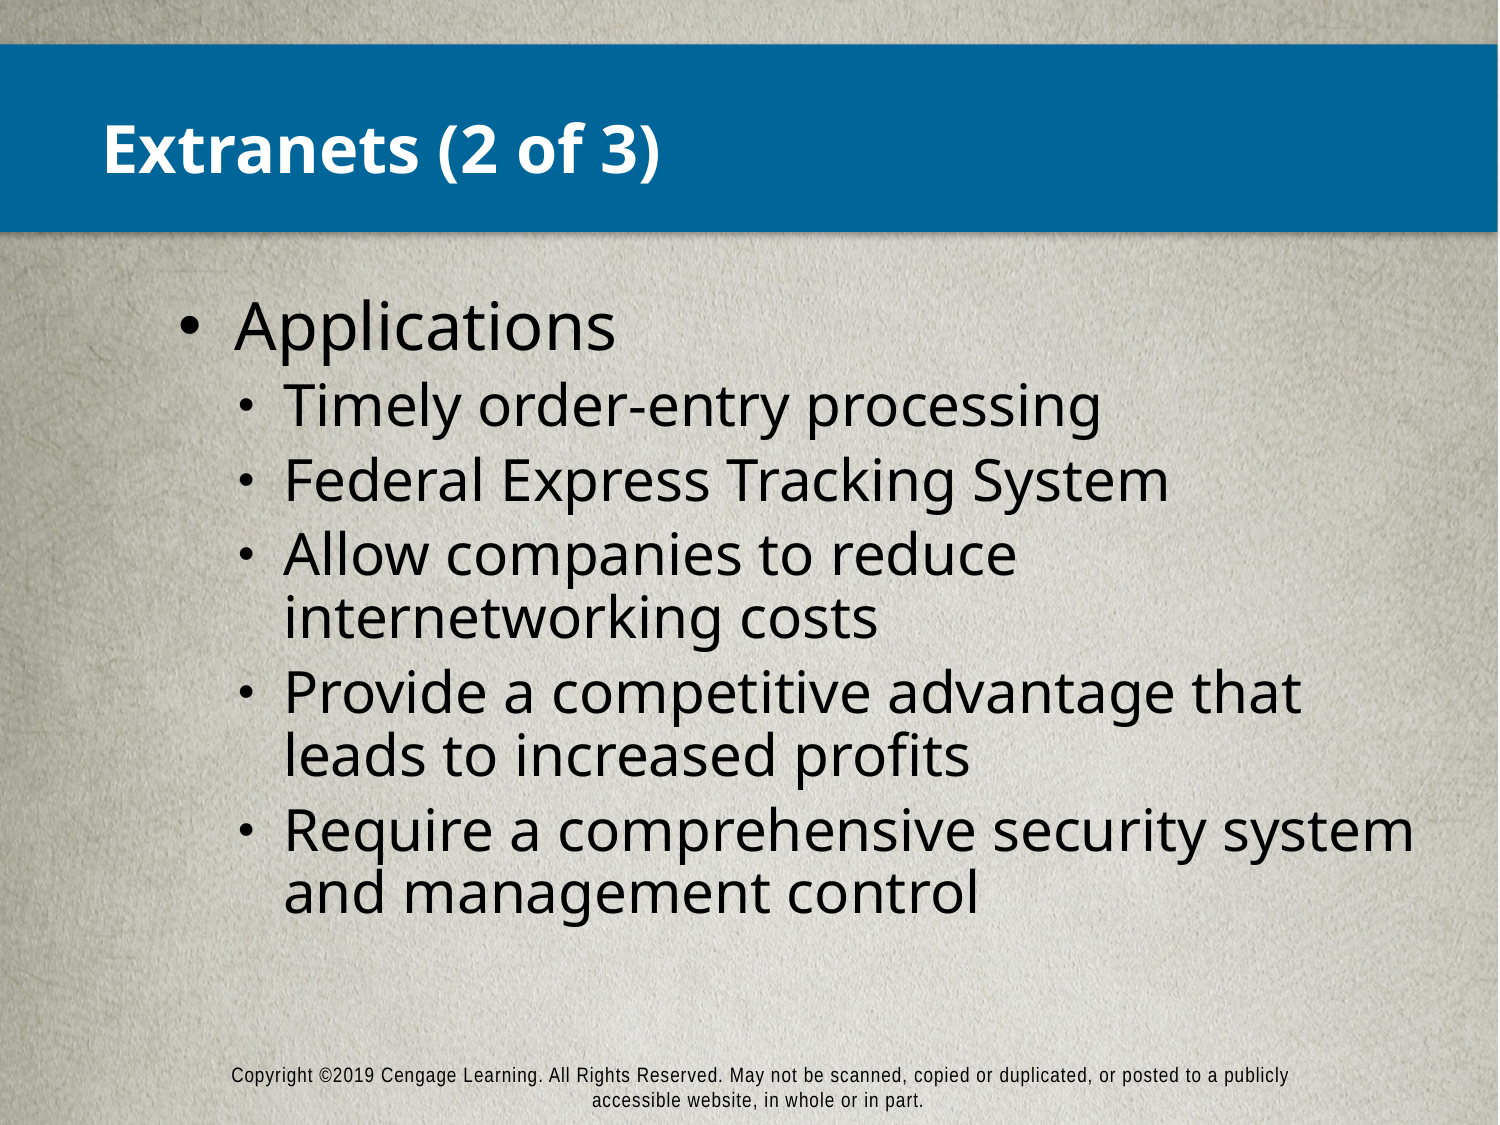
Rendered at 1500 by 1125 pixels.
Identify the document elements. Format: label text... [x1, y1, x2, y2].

title Extranets (2 of 3) [86, 75, 1437, 220]
picture [0, 0, 1498, 44]
picture [0, 233, 1498, 1123]
list Applications Timely order-entry processing Federal Express Tracking System Allow companies to reduce internetworking costs Provide a competitive advantage that leads to increased profits Require a comprehensive security system and management control [163, 285, 1447, 945]
